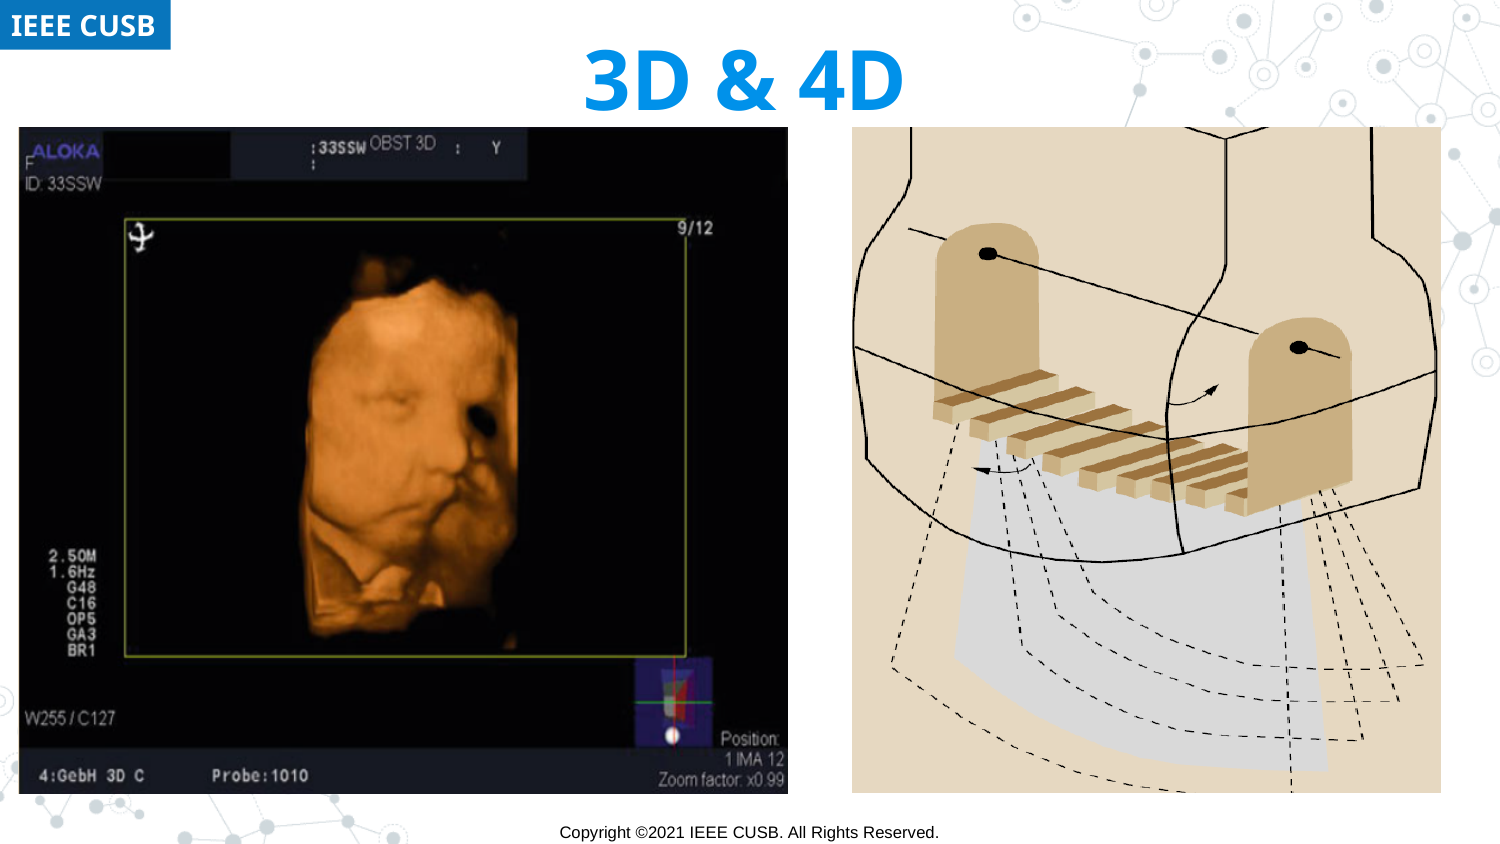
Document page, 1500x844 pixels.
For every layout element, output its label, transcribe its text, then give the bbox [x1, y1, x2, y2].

picture [0, 0, 1500, 844]
list 3D & 4D [342, 19, 1148, 148]
